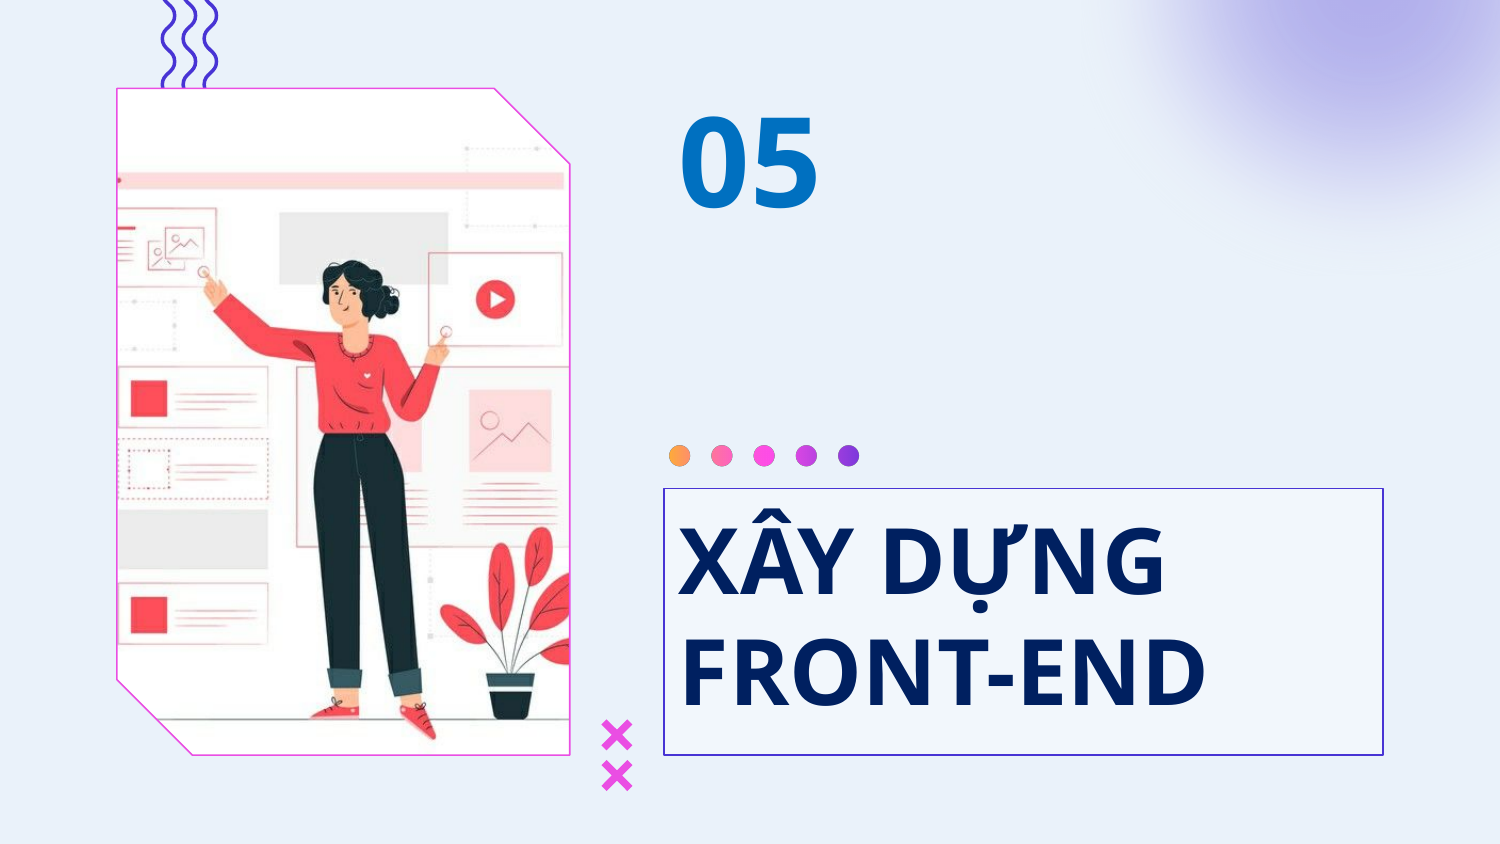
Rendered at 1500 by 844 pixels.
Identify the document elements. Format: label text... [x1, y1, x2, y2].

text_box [580, 739, 653, 771]
picture [116, 88, 570, 756]
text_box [160, 0, 219, 86]
title XÂY DỰNG FRONT-END [663, 488, 1384, 756]
title 05 [663, 88, 906, 227]
picture [663, 440, 867, 473]
